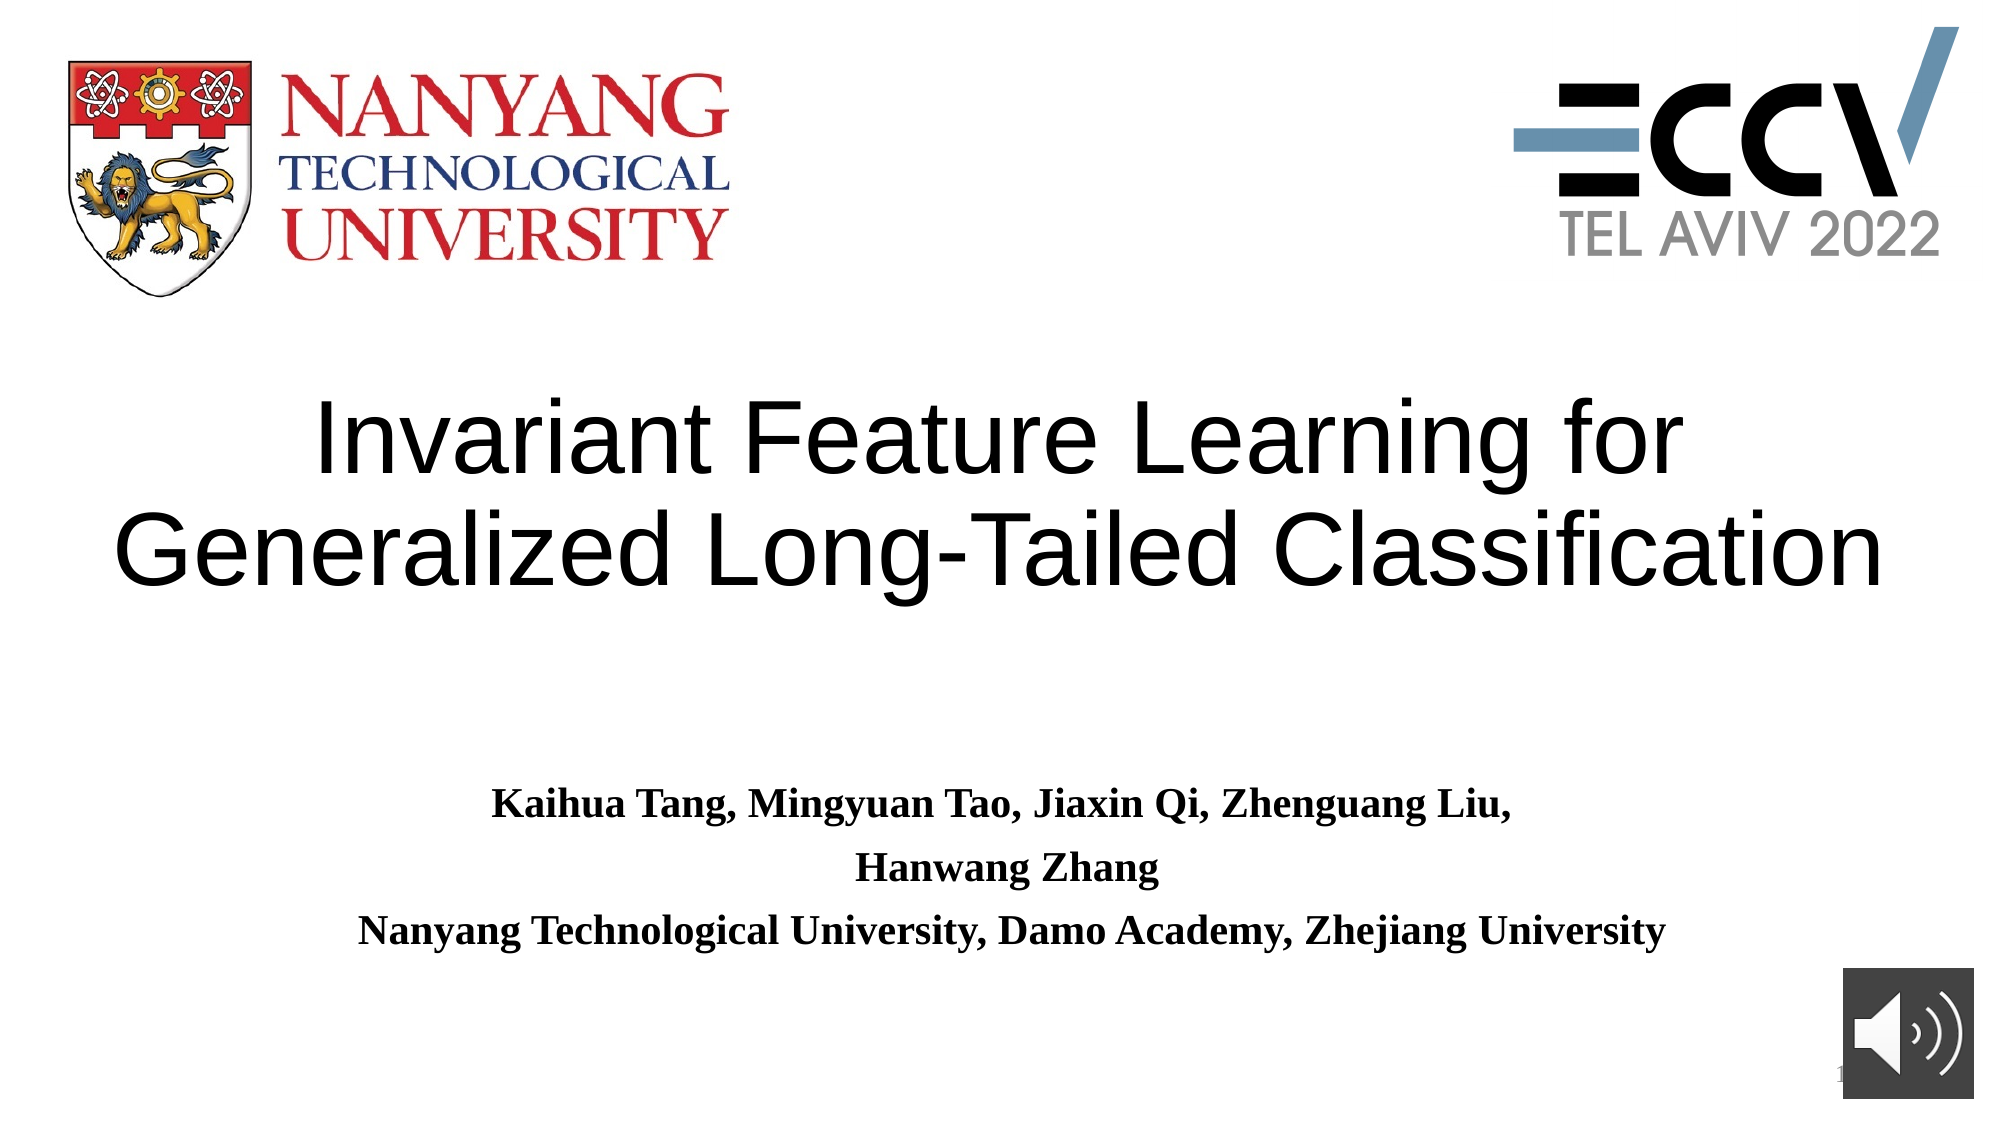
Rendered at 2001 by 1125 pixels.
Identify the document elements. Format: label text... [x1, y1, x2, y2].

title Invariant Feature Learning for Generalized Long-Tailed Classification [93, 323, 1907, 616]
subtitle Kaihua Tang, Mingyuan Tao, Jiaxin Qi, Zhenguang Liu, Hanwang Zhang Nanyang Technological University, Damo Academy, Zhejiang University [257, 773, 1758, 964]
picture [1841, 966, 1975, 1100]
slide_number 1 [1412, 1042, 1863, 1103]
picture [1491, 0, 1983, 282]
picture [50, 32, 756, 305]
